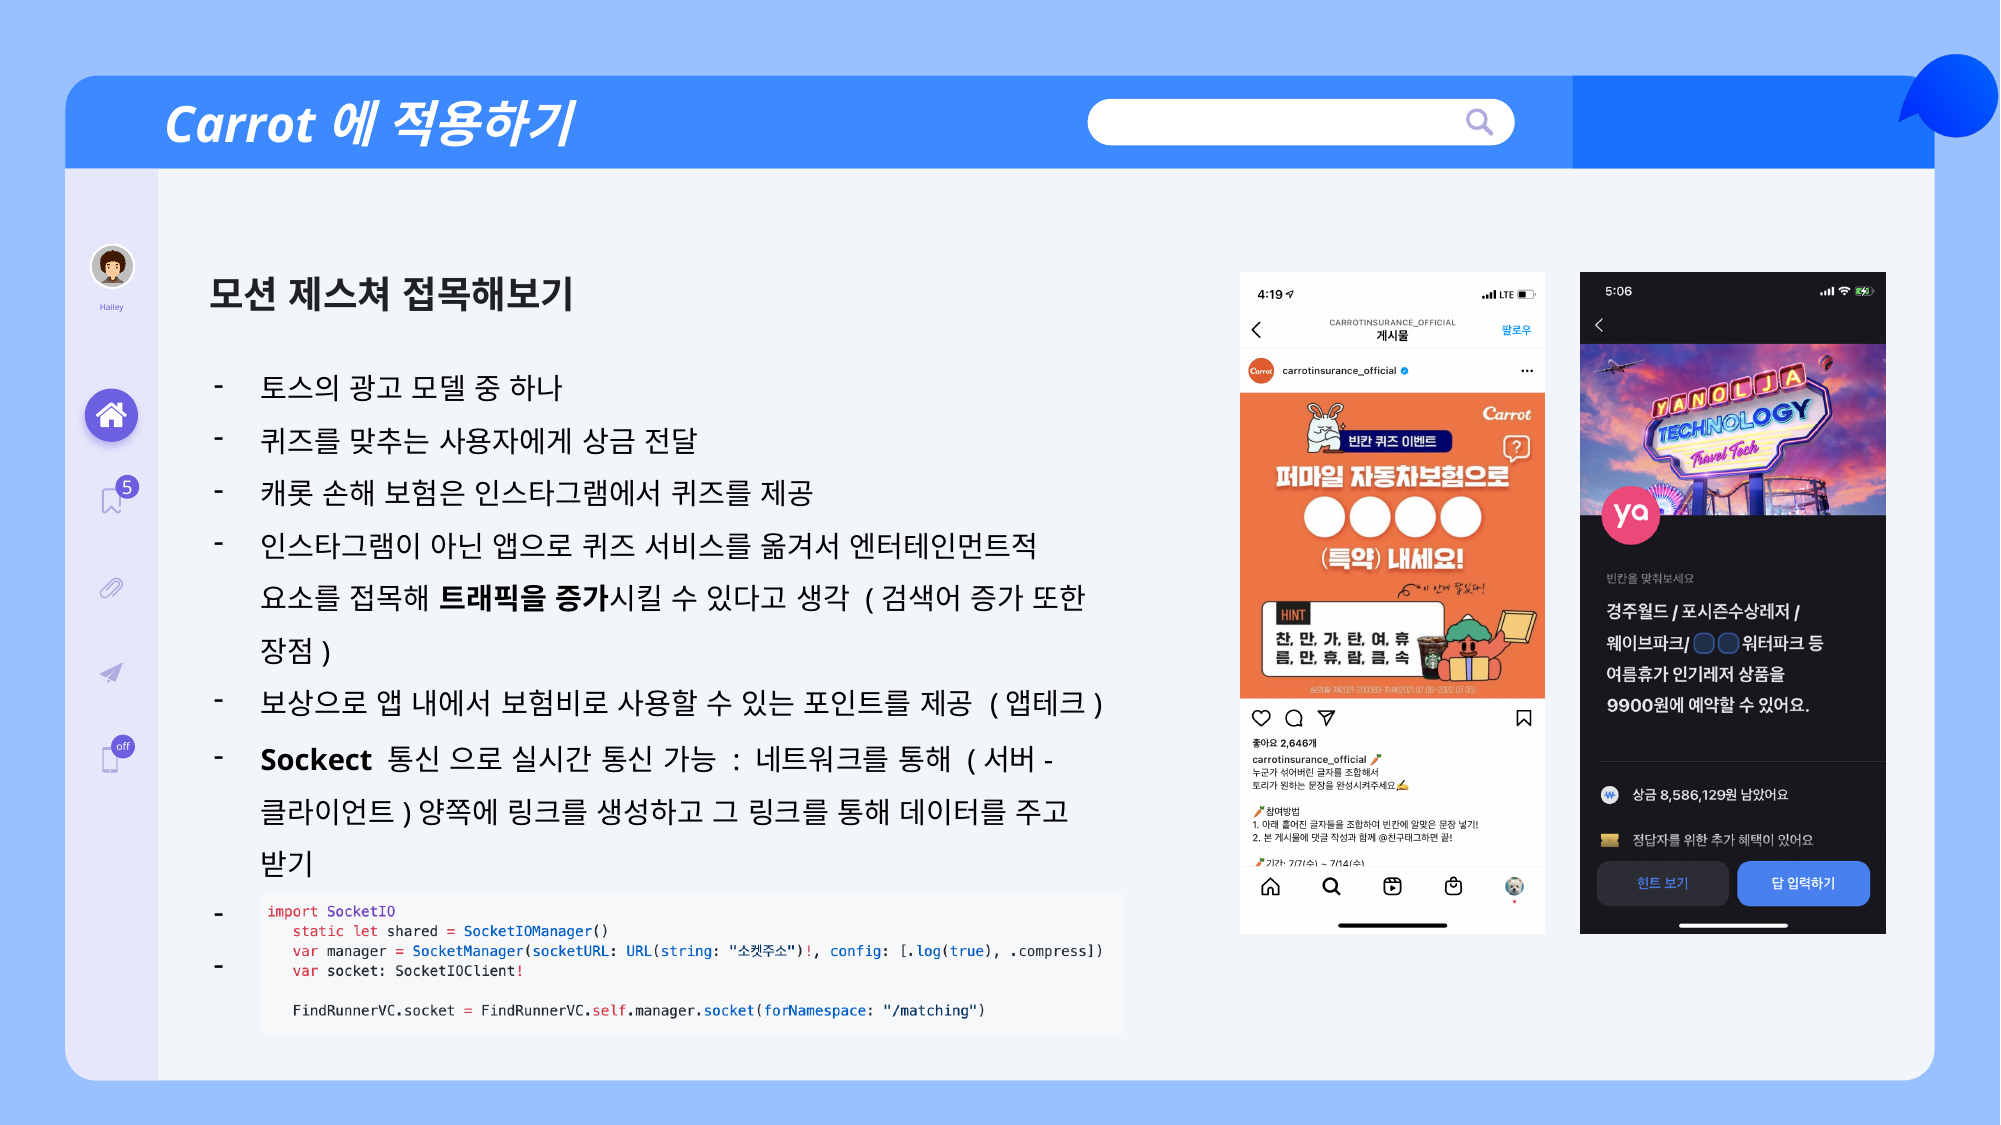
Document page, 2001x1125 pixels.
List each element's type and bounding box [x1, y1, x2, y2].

picture [1866, 9, 2000, 183]
picture [262, 894, 1124, 1035]
text_box [65, 75, 1935, 1081]
picture [1240, 272, 1545, 934]
picture [1580, 272, 1886, 934]
